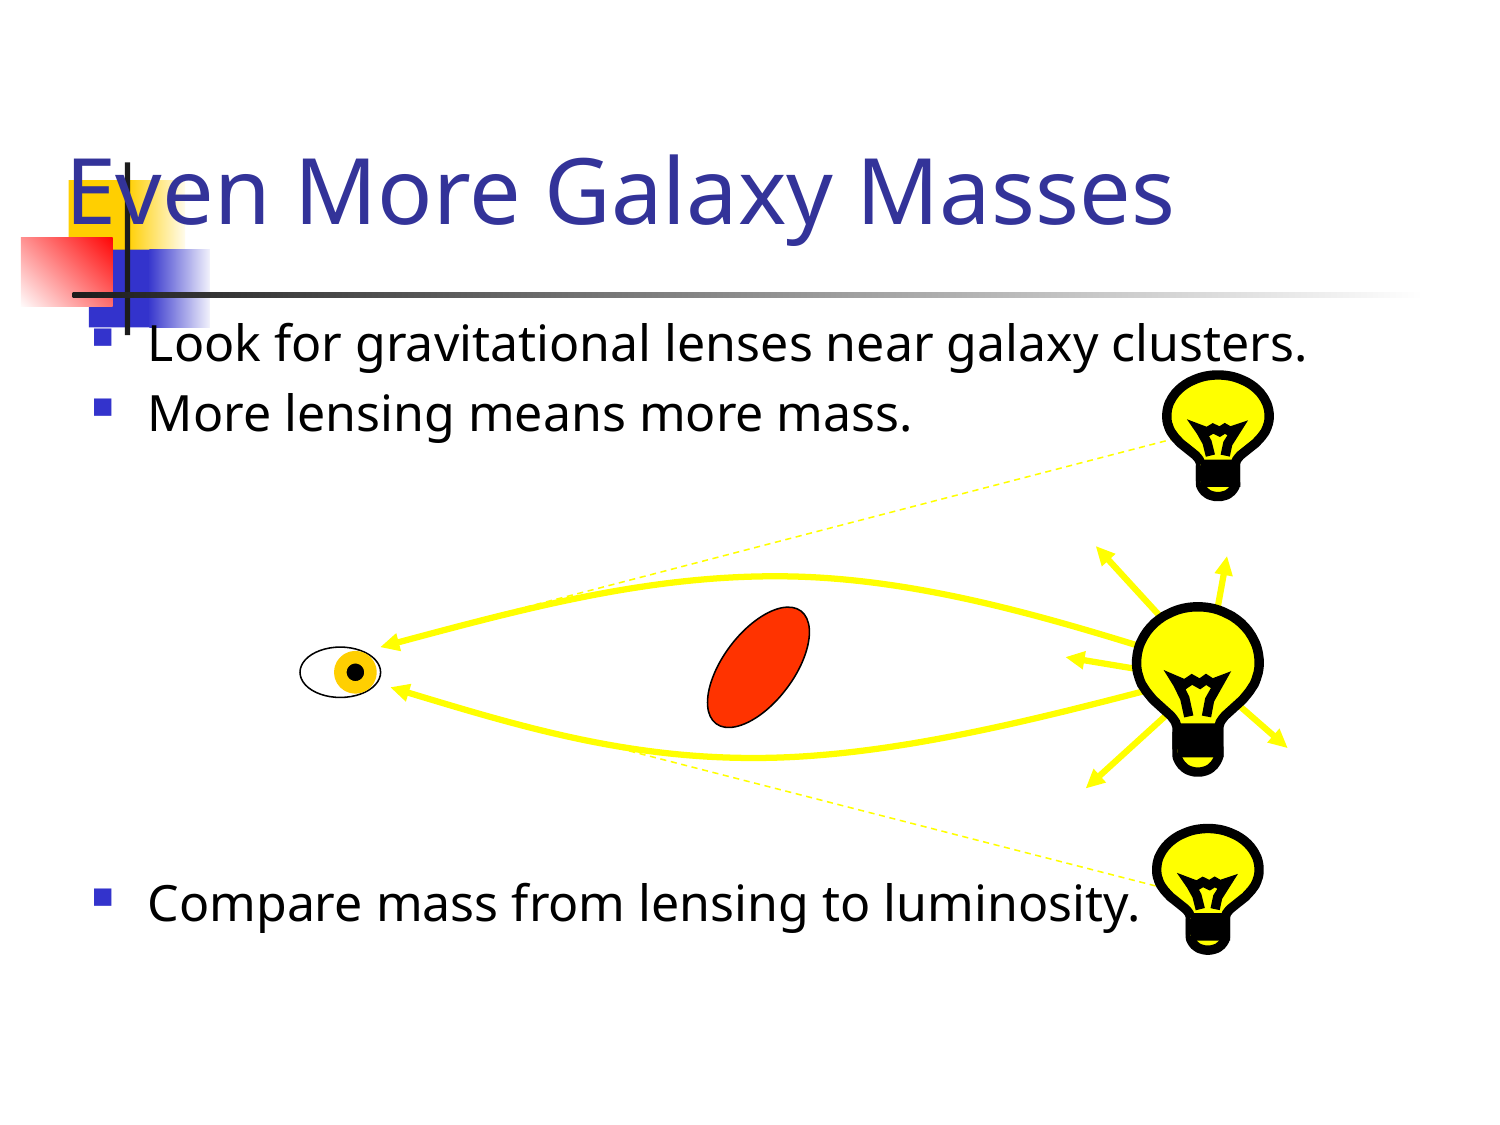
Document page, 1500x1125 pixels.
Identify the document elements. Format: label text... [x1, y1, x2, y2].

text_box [299, 374, 1288, 950]
list Look for gravitational lenses near galaxy clusters. More lensing means more mass. Compare mass from lensing to luminosity. [76, 303, 1402, 1125]
title Even More Galaxy Masses [49, 0, 1426, 251]
